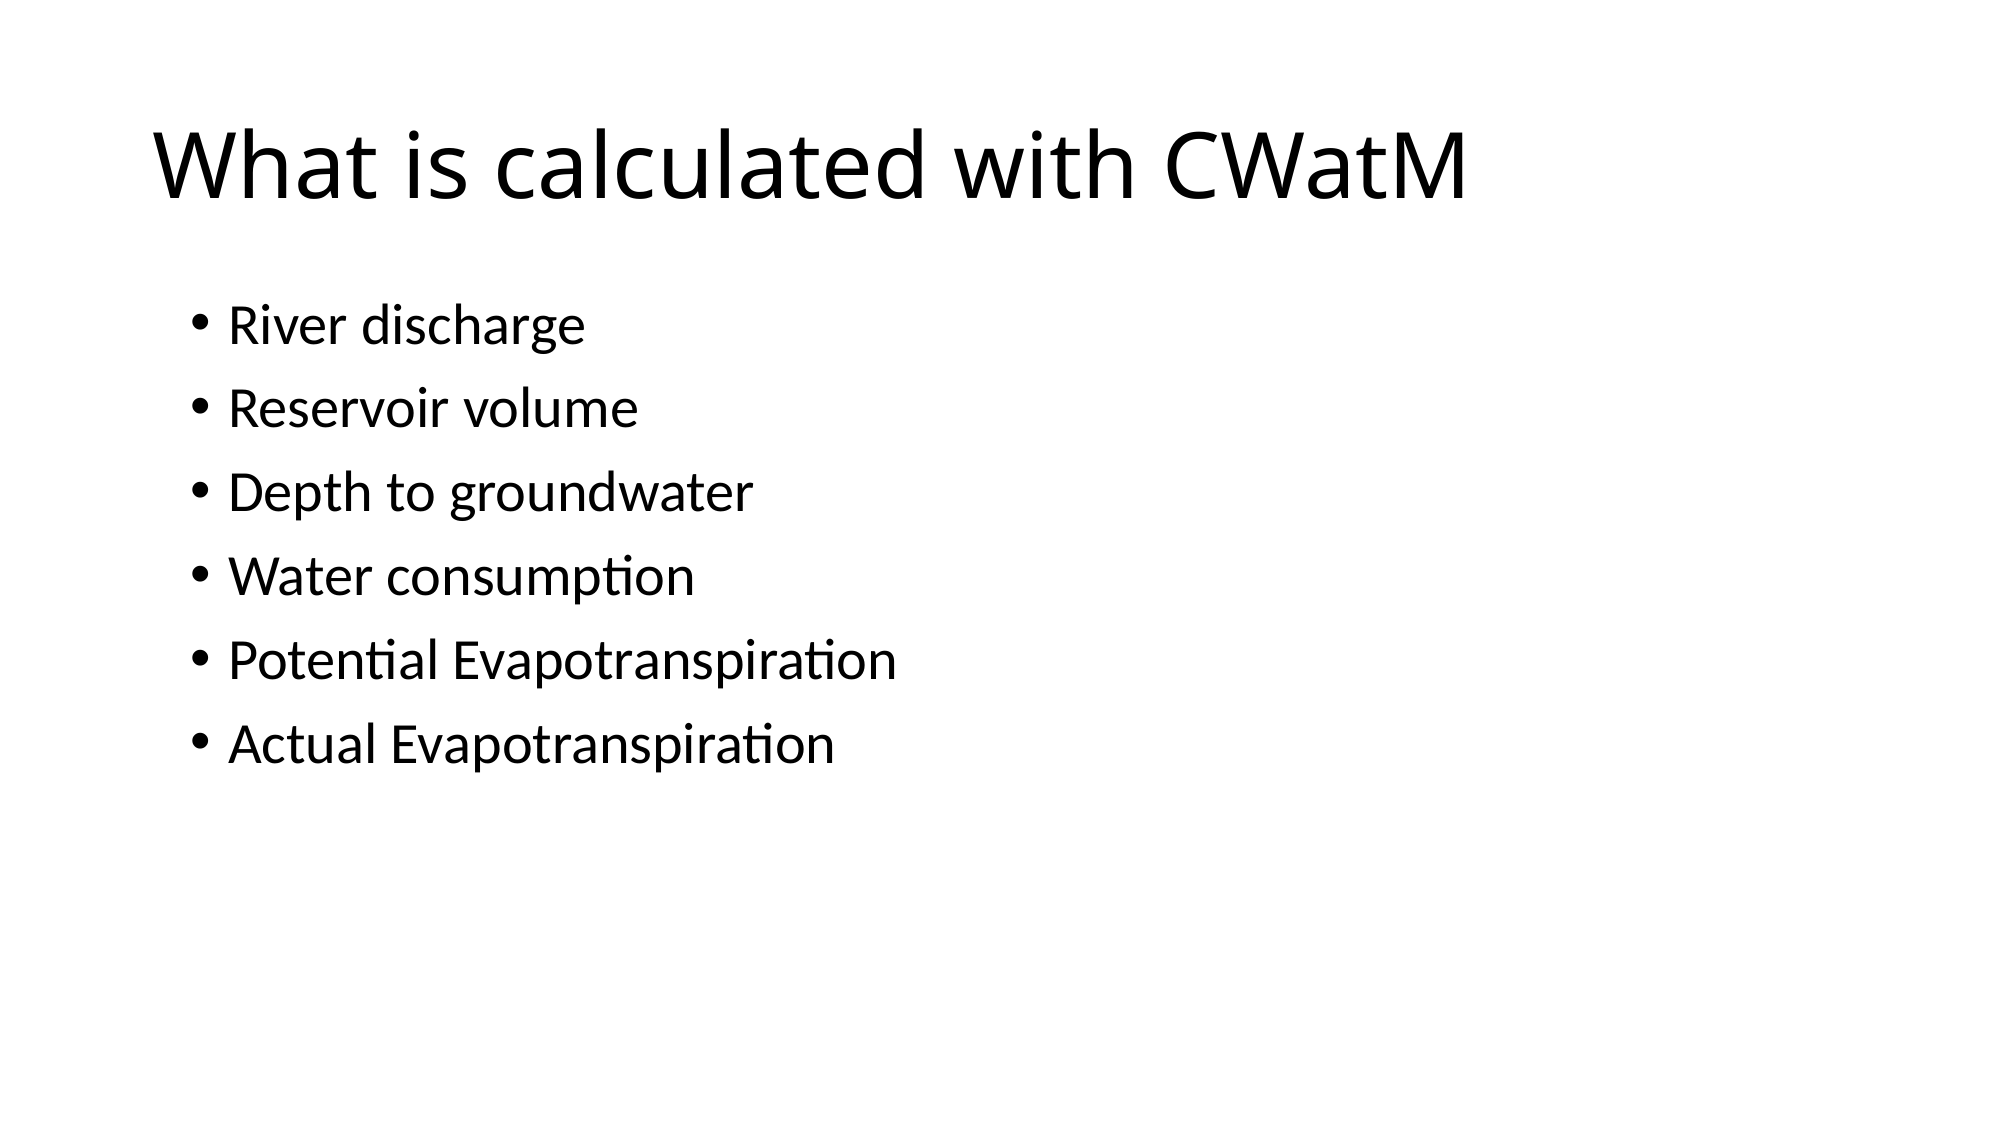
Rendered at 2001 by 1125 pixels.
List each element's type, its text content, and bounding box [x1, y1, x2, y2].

list River discharge Reservoir volume Depth to groundwater Water consumption Potential Evapotranspiration Actual Evapotranspiration [175, 286, 1901, 1001]
title What is calculated with CWatM [137, 59, 1863, 278]
